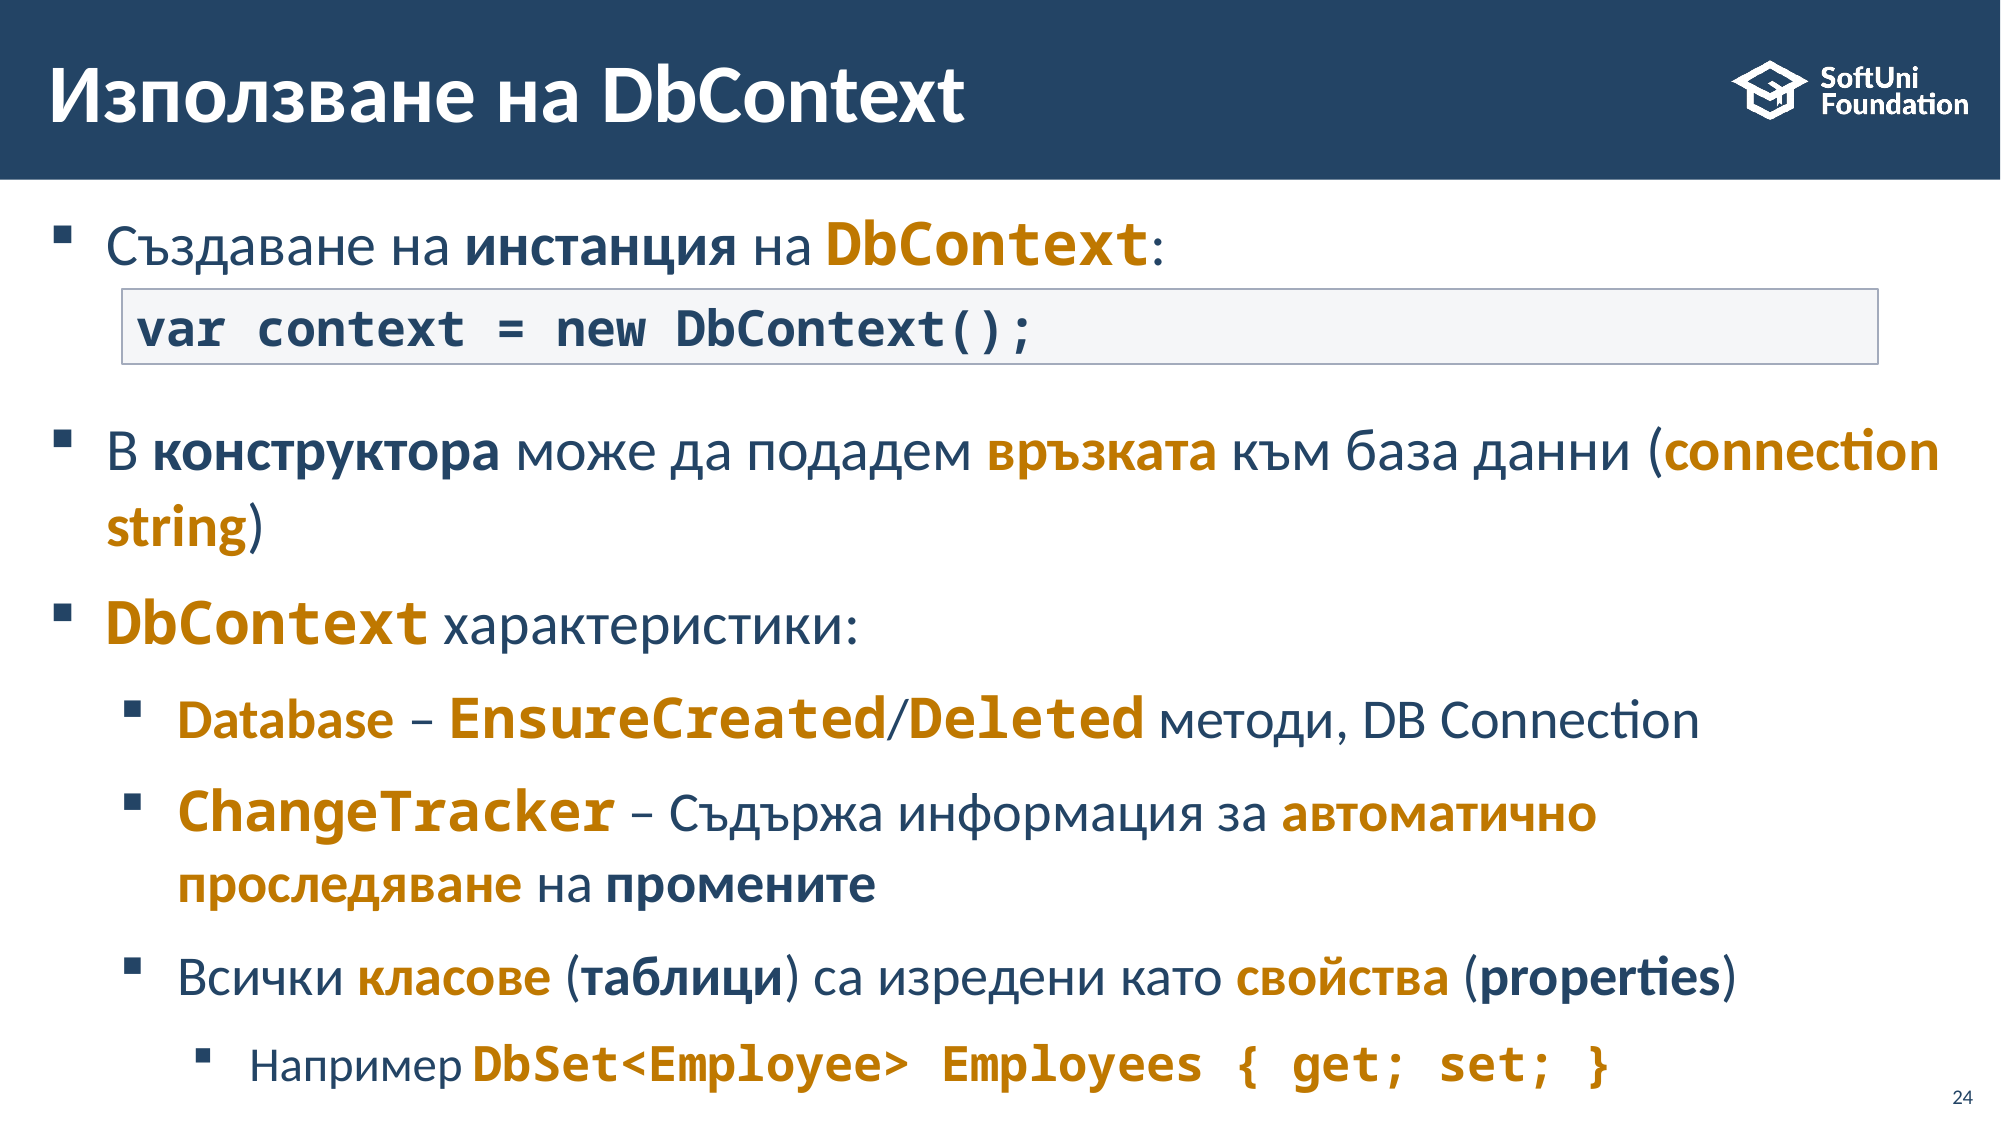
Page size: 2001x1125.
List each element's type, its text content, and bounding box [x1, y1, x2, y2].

picture [1731, 60, 1968, 120]
list Създаване на инстанция на DbContext: В конструктора може да подадем връзката към база данни (connection string) DbContext характеристики: Database – EnsureCreated/Deleted методи, DB Connection ChangeTracker – Съдържа информация за автоматично проследяване на промените Всички класове (таблици) са изредени като свойства (properties) Например DbSet<Employee> Employees { get; set; } [31, 196, 1970, 1104]
slide_number 24 [1927, 1067, 1989, 1117]
title Използване на DbContext [31, 16, 1716, 162]
text_box var context = new DbContext(); [121, 289, 1879, 365]
